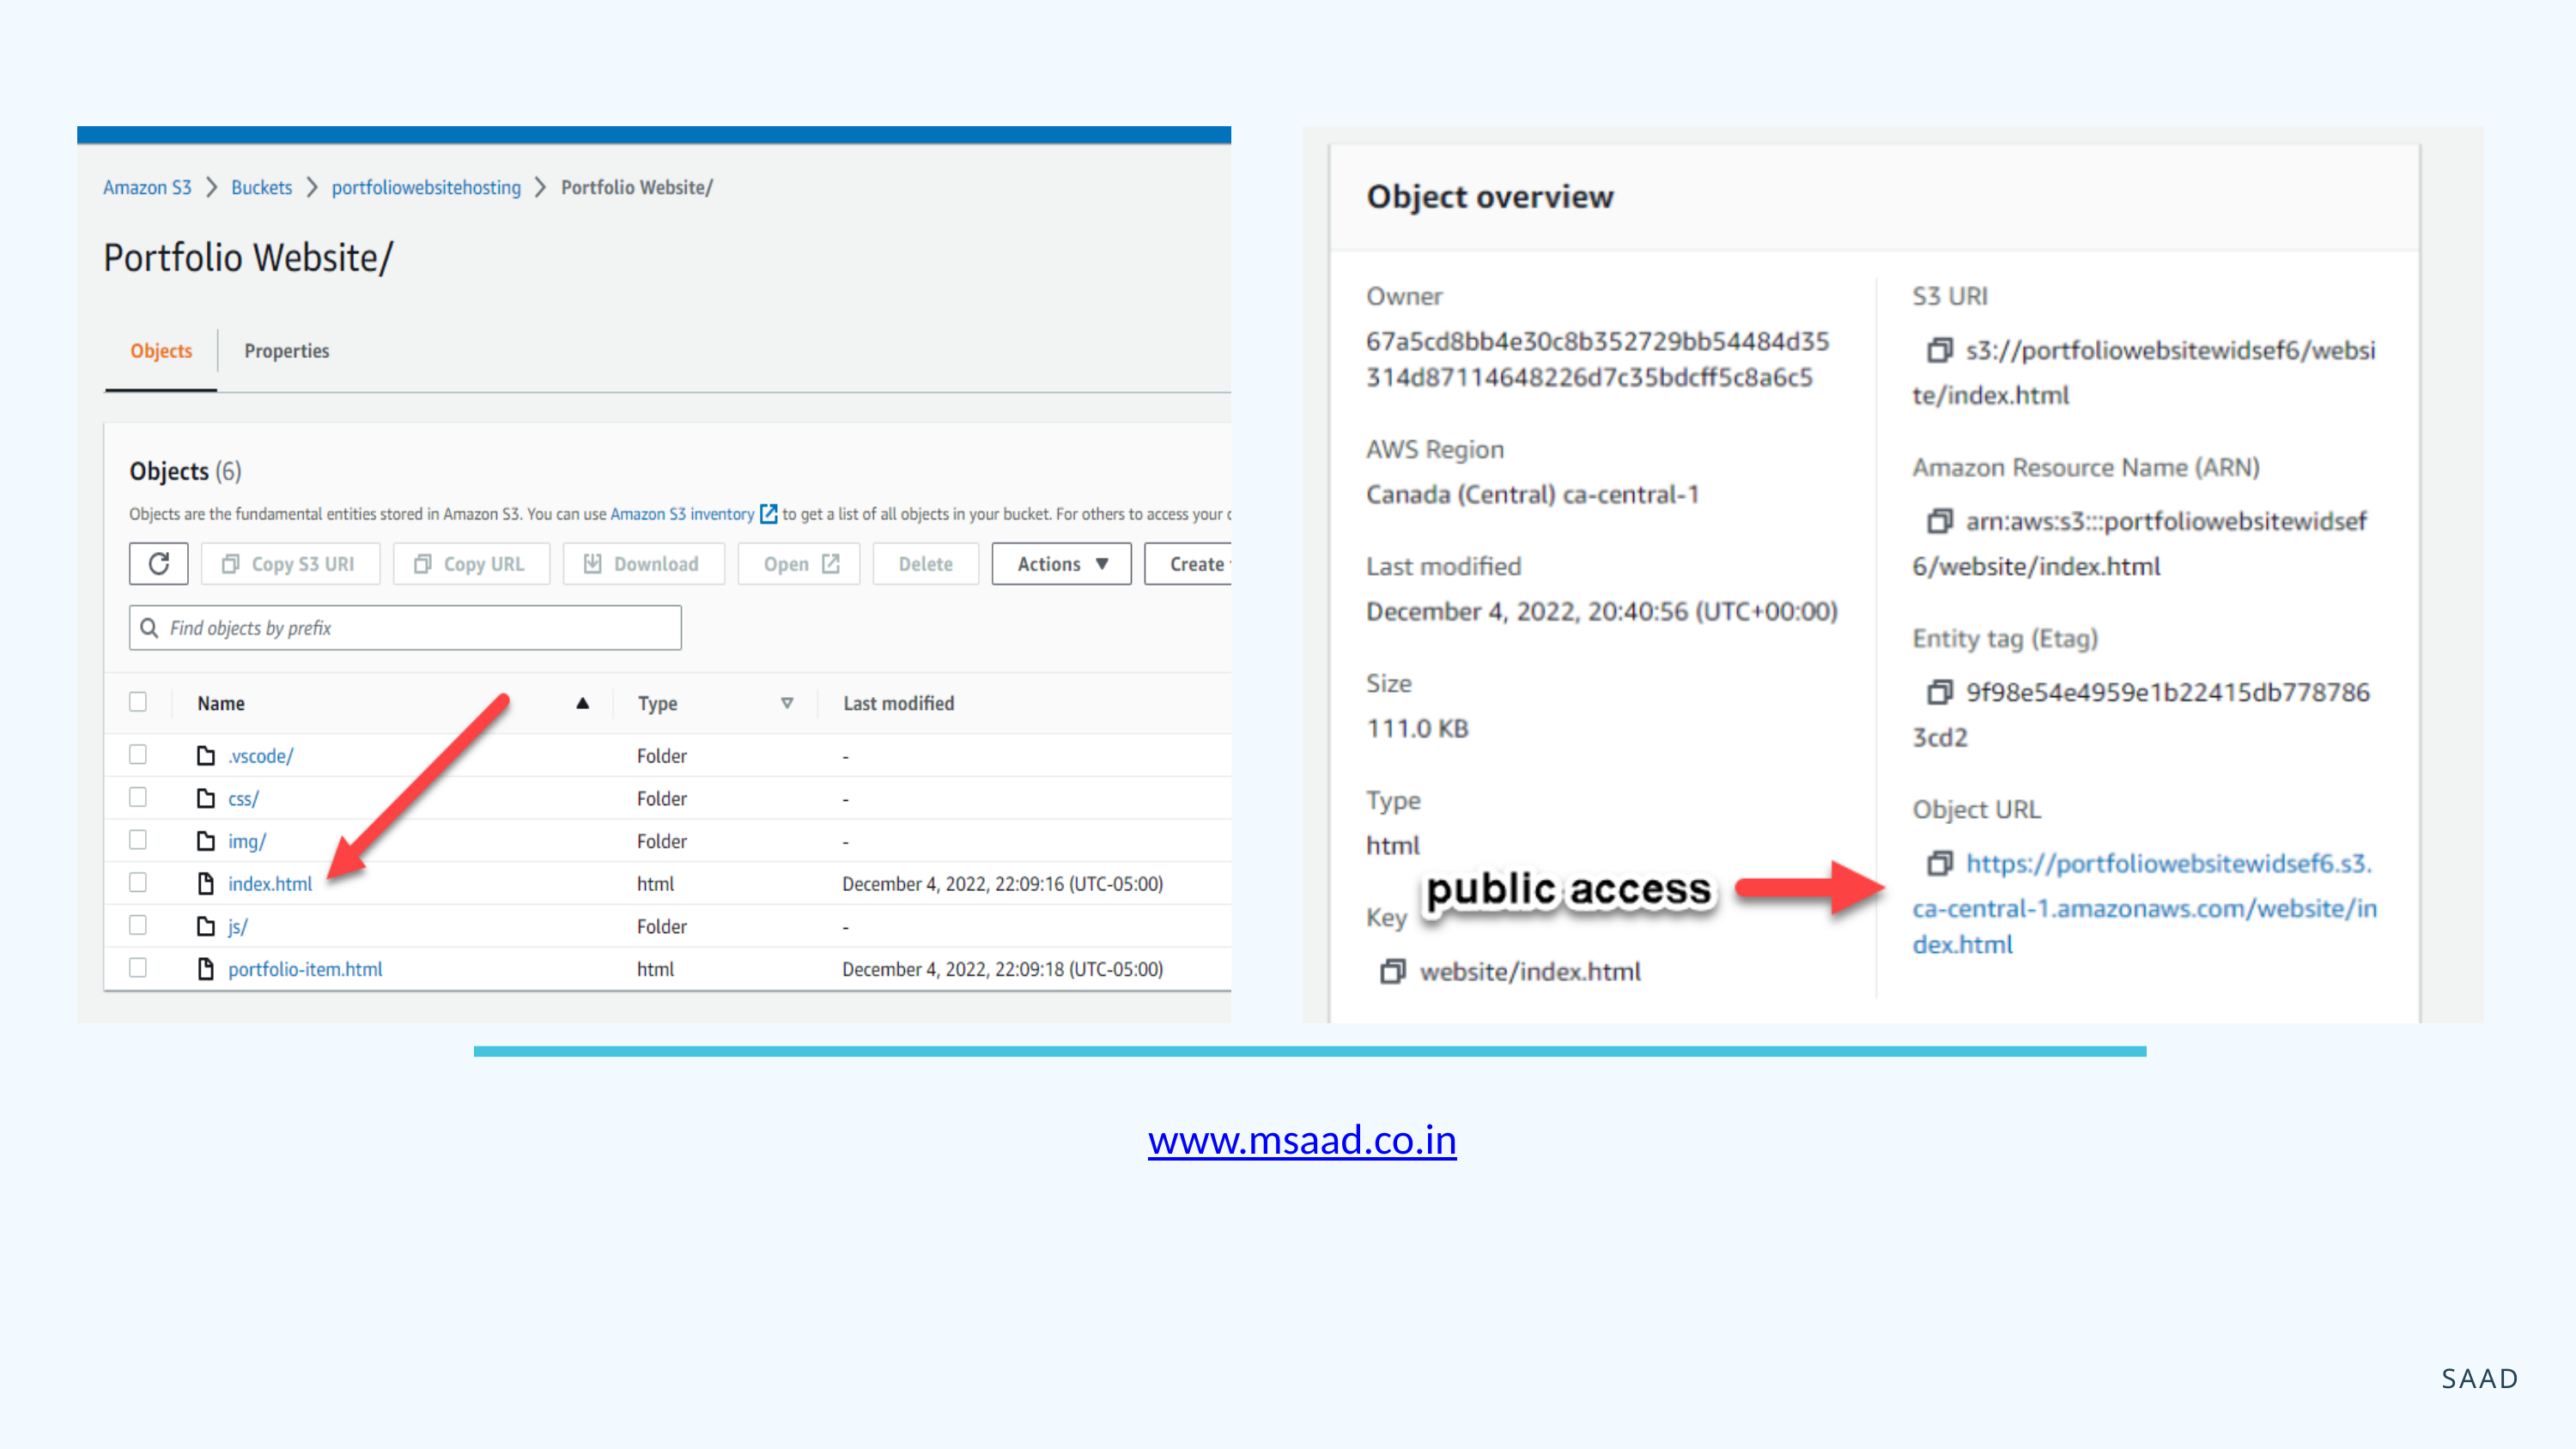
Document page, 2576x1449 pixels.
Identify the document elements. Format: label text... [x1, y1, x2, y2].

picture [1303, 126, 2484, 1023]
text_box SAAD [193, 1355, 2519, 1395]
picture [76, 126, 1231, 1023]
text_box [404, 1046, 2202, 1245]
